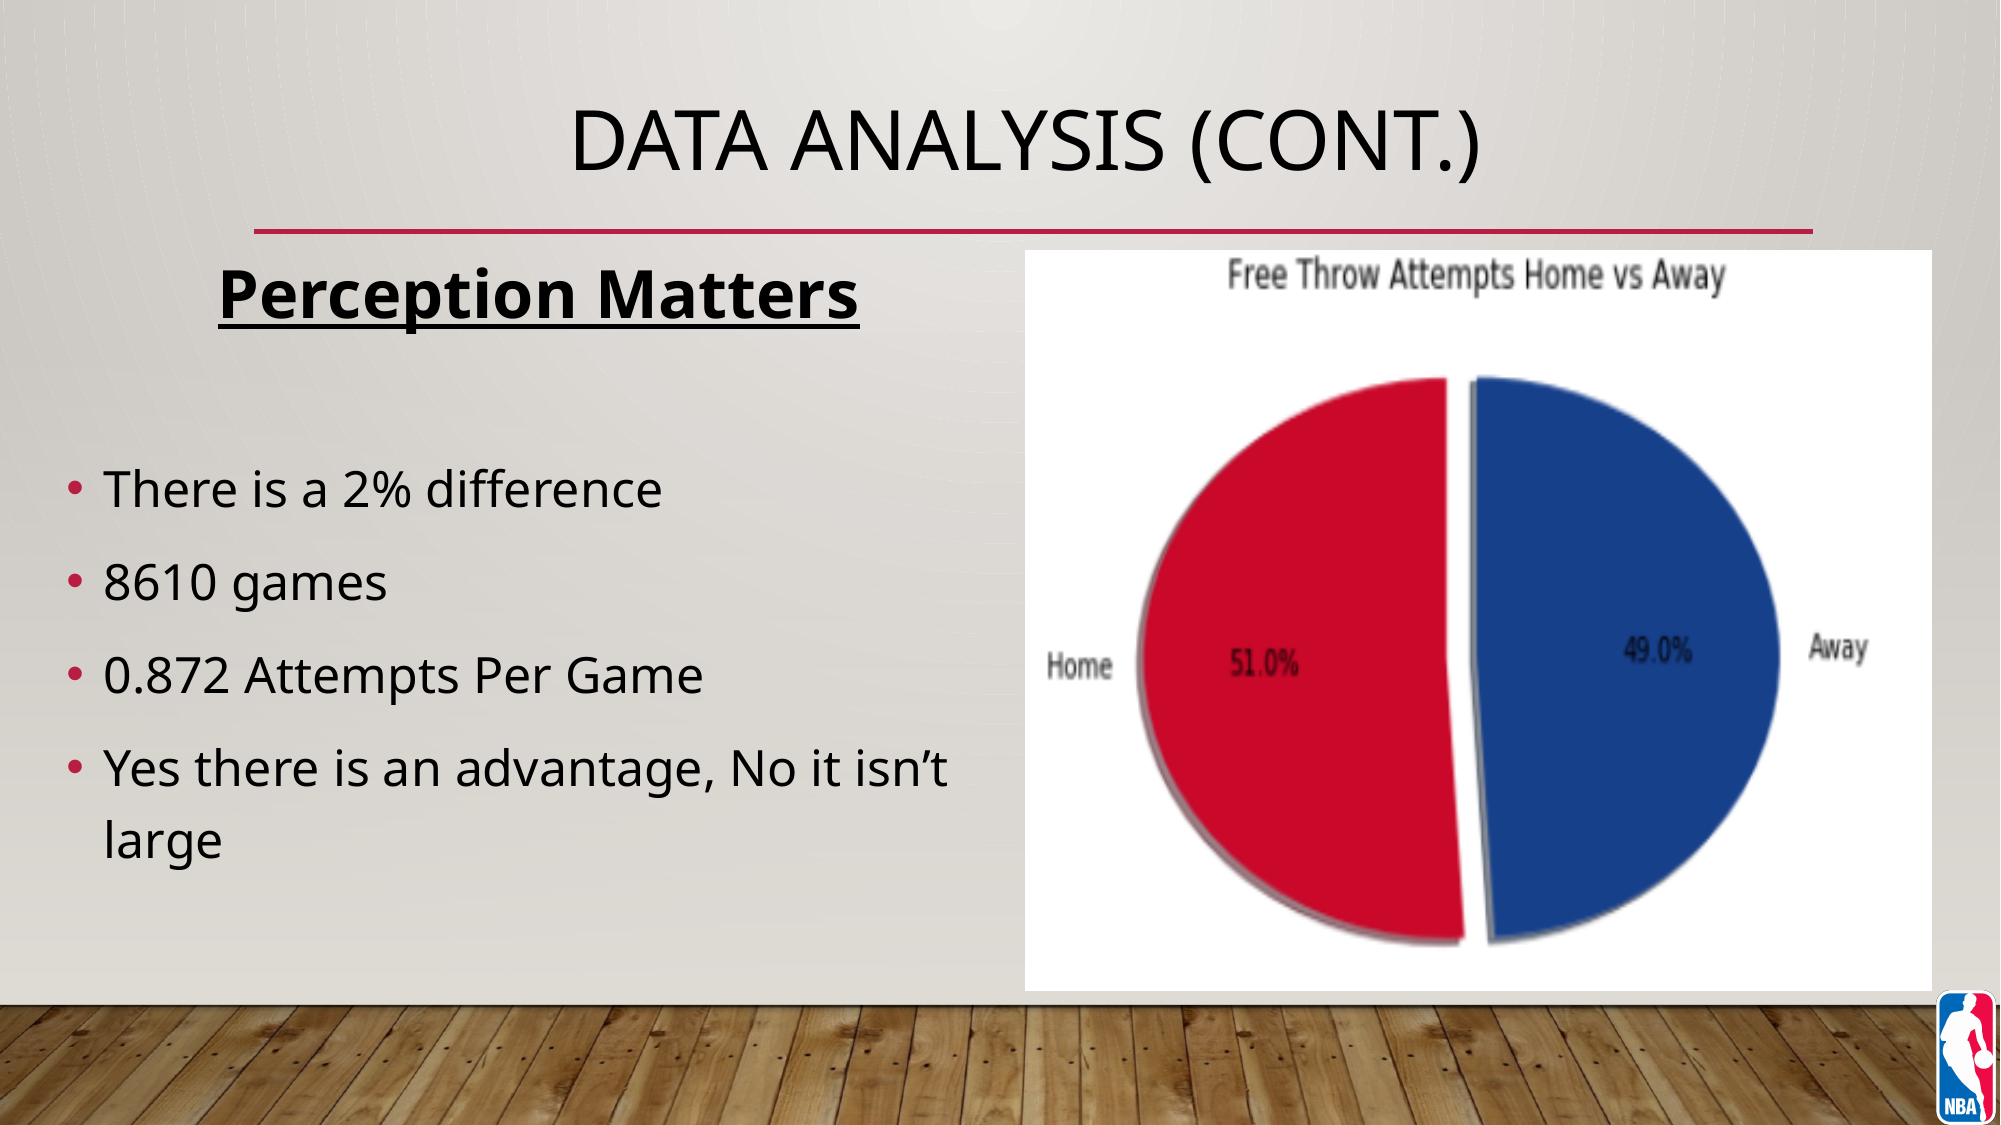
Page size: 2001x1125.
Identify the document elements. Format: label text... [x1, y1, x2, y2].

picture [1025, 249, 1932, 991]
list Perception Matters There is a 2% difference 8610 games 0.872 Attempts Per Game Yes there is an advantage, No it isn’t large [51, 228, 1026, 991]
title Data Analysis (Cont.) [238, 91, 1814, 229]
picture [0, 990, 2000, 1125]
